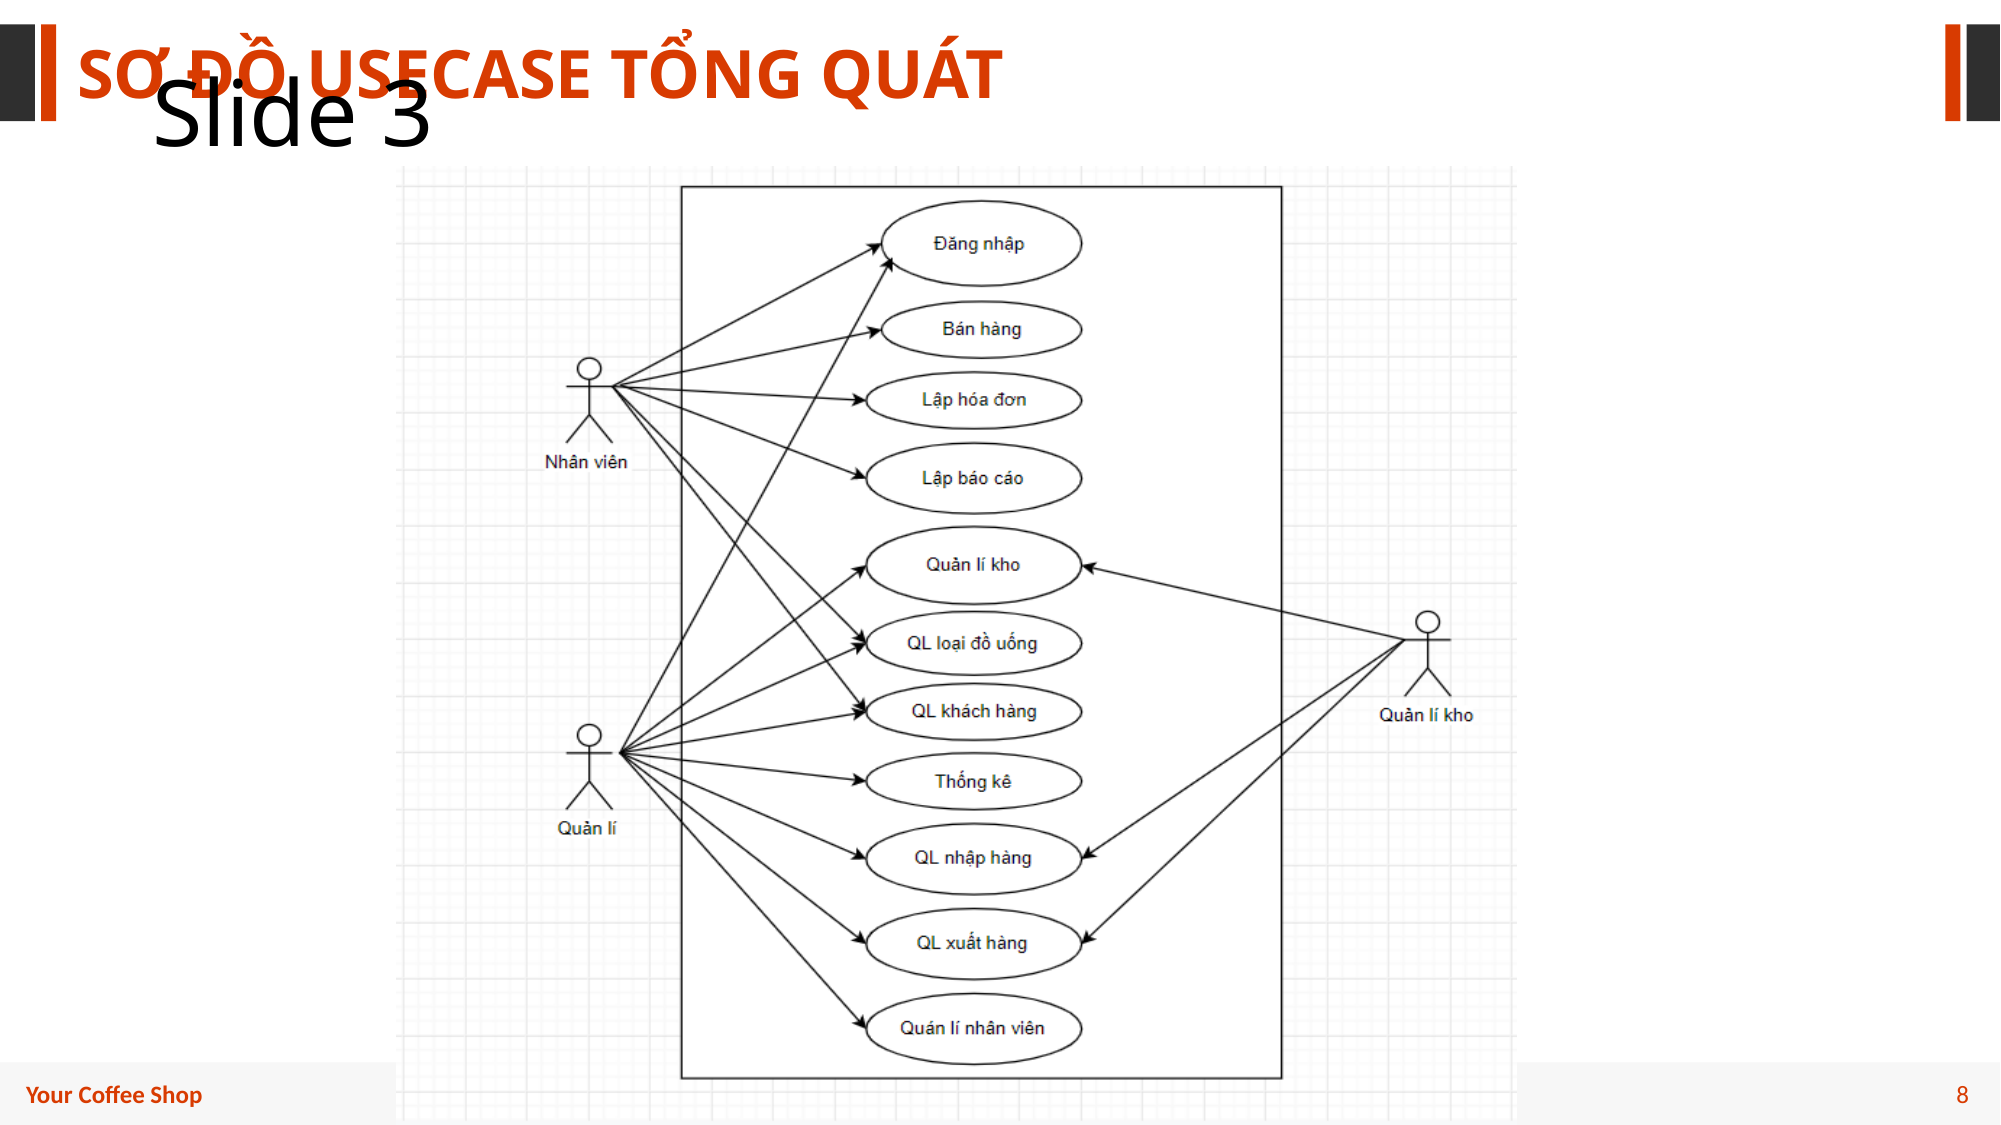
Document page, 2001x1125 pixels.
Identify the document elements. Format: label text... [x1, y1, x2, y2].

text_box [0, 24, 57, 122]
title Slide 3 [137, 59, 1863, 278]
text_box SƠ ĐỒ USECASE TỔNG QUÁT [62, 39, 1063, 119]
picture [396, 166, 1517, 1125]
